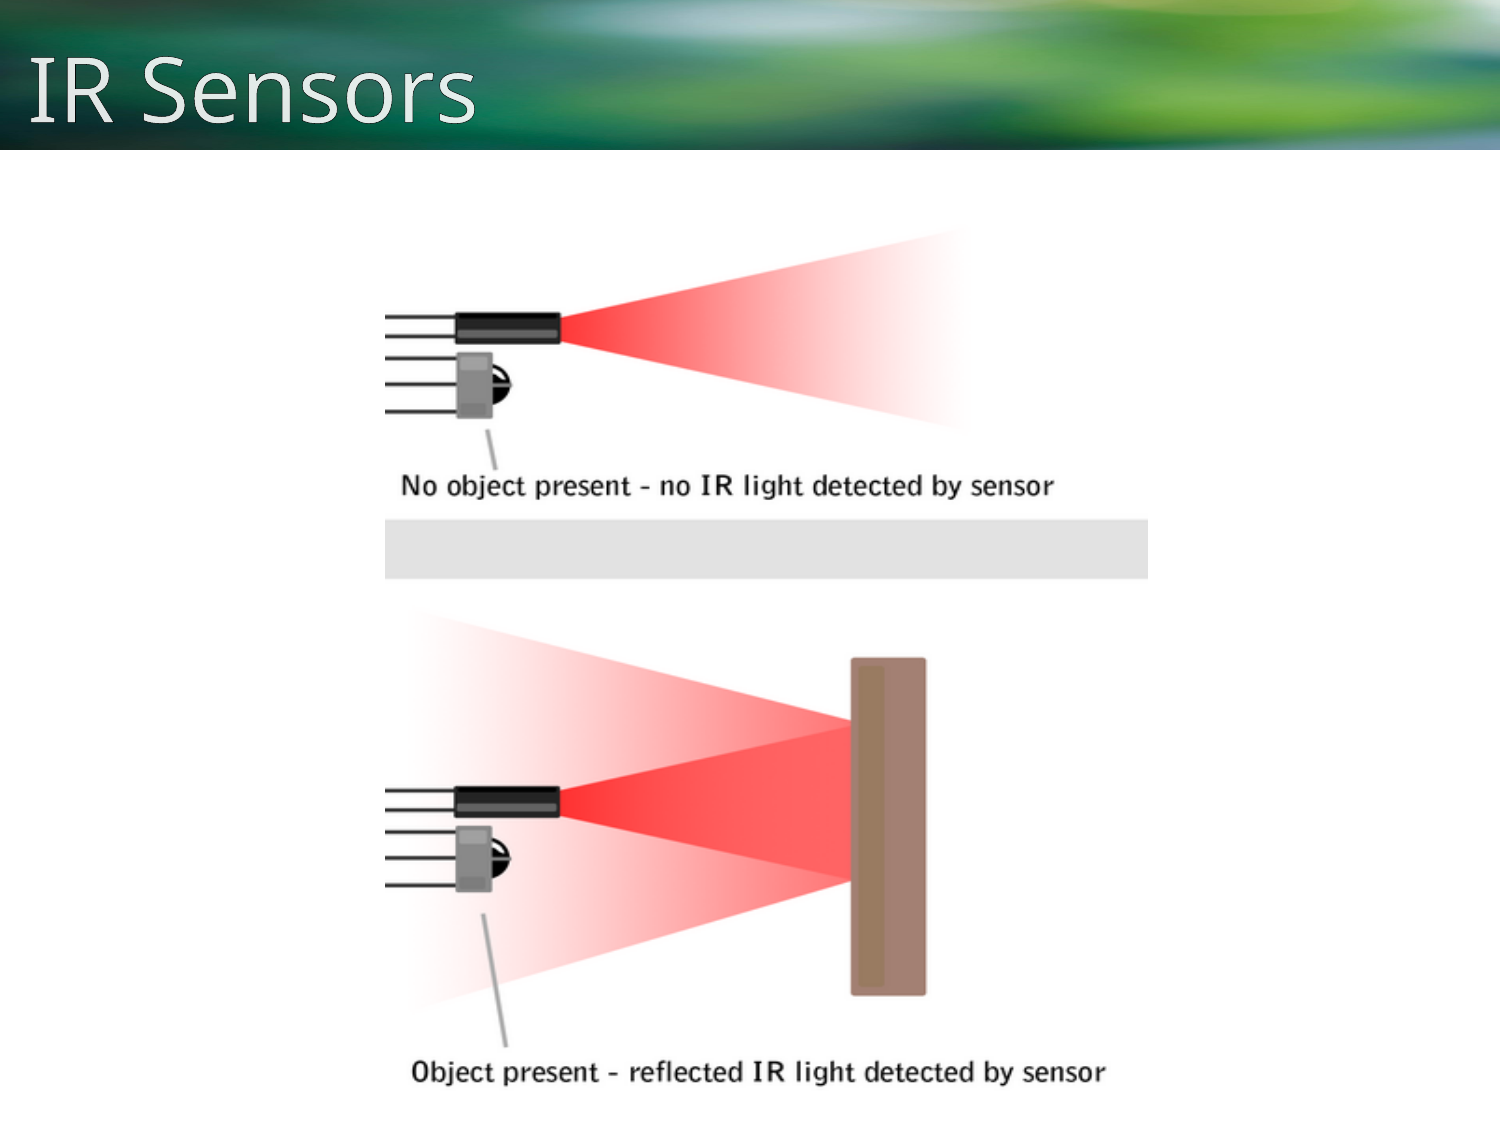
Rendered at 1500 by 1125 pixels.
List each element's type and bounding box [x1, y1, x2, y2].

picture [0, 0, 1500, 151]
picture [385, 155, 1149, 1104]
